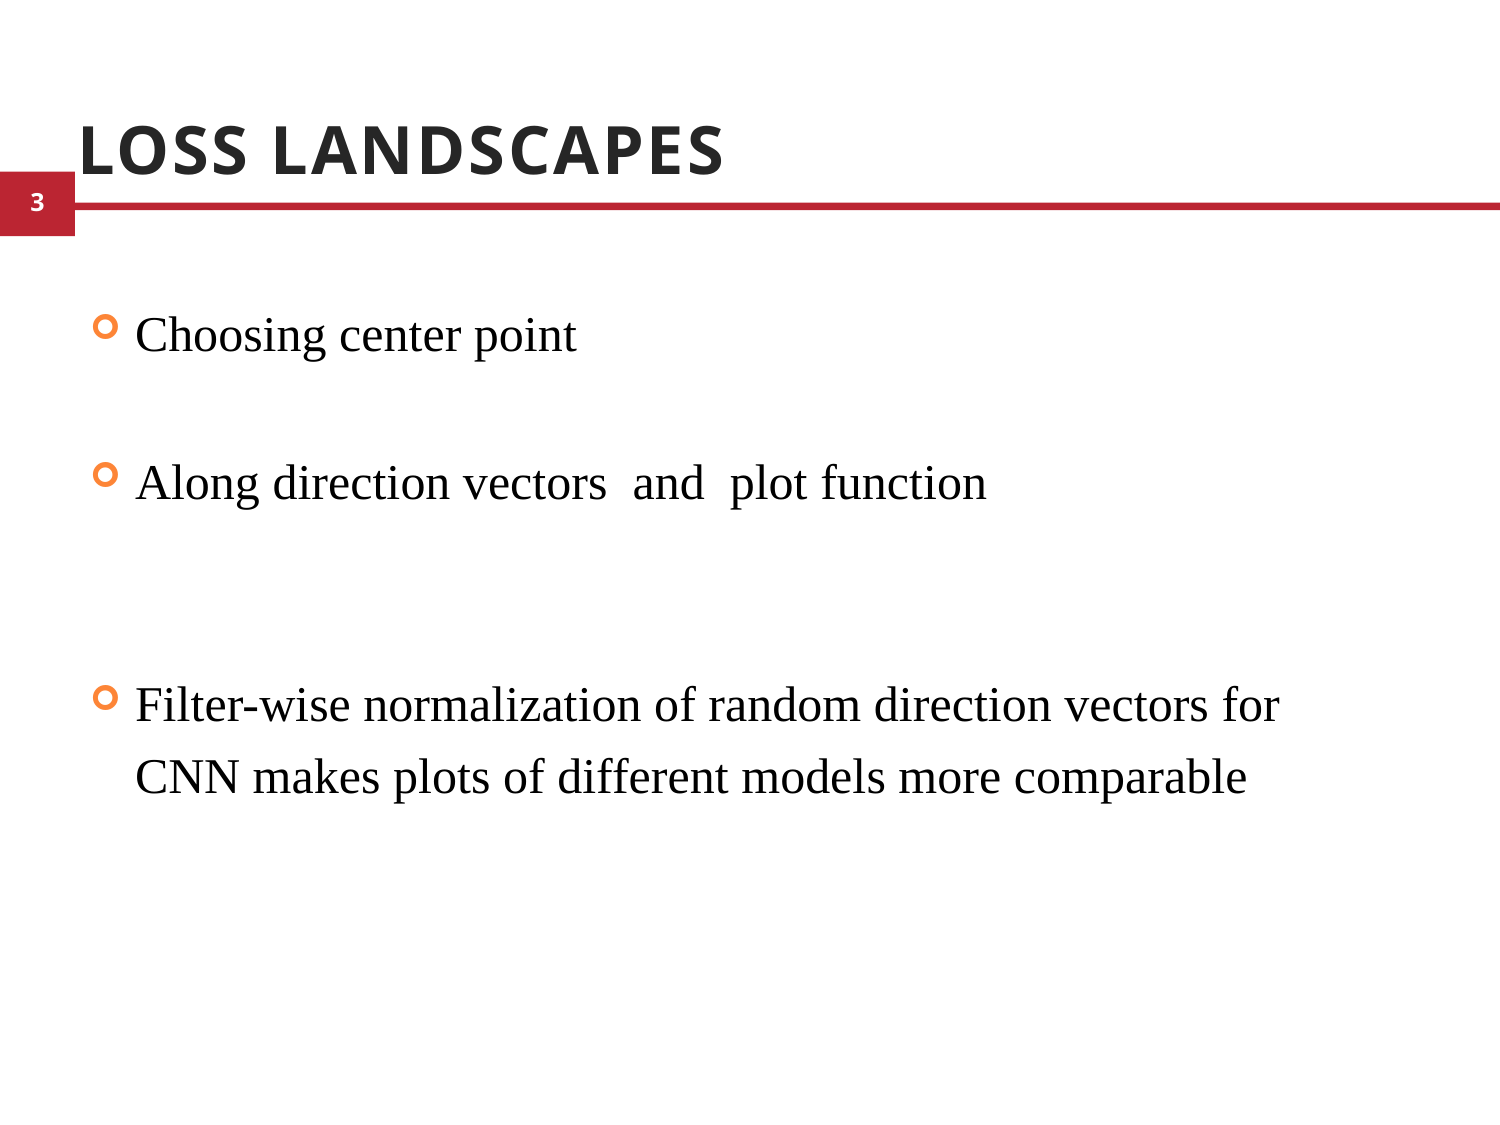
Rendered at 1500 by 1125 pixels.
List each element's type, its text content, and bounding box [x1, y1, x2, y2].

title Loss Landscapes [75, 0, 1425, 188]
